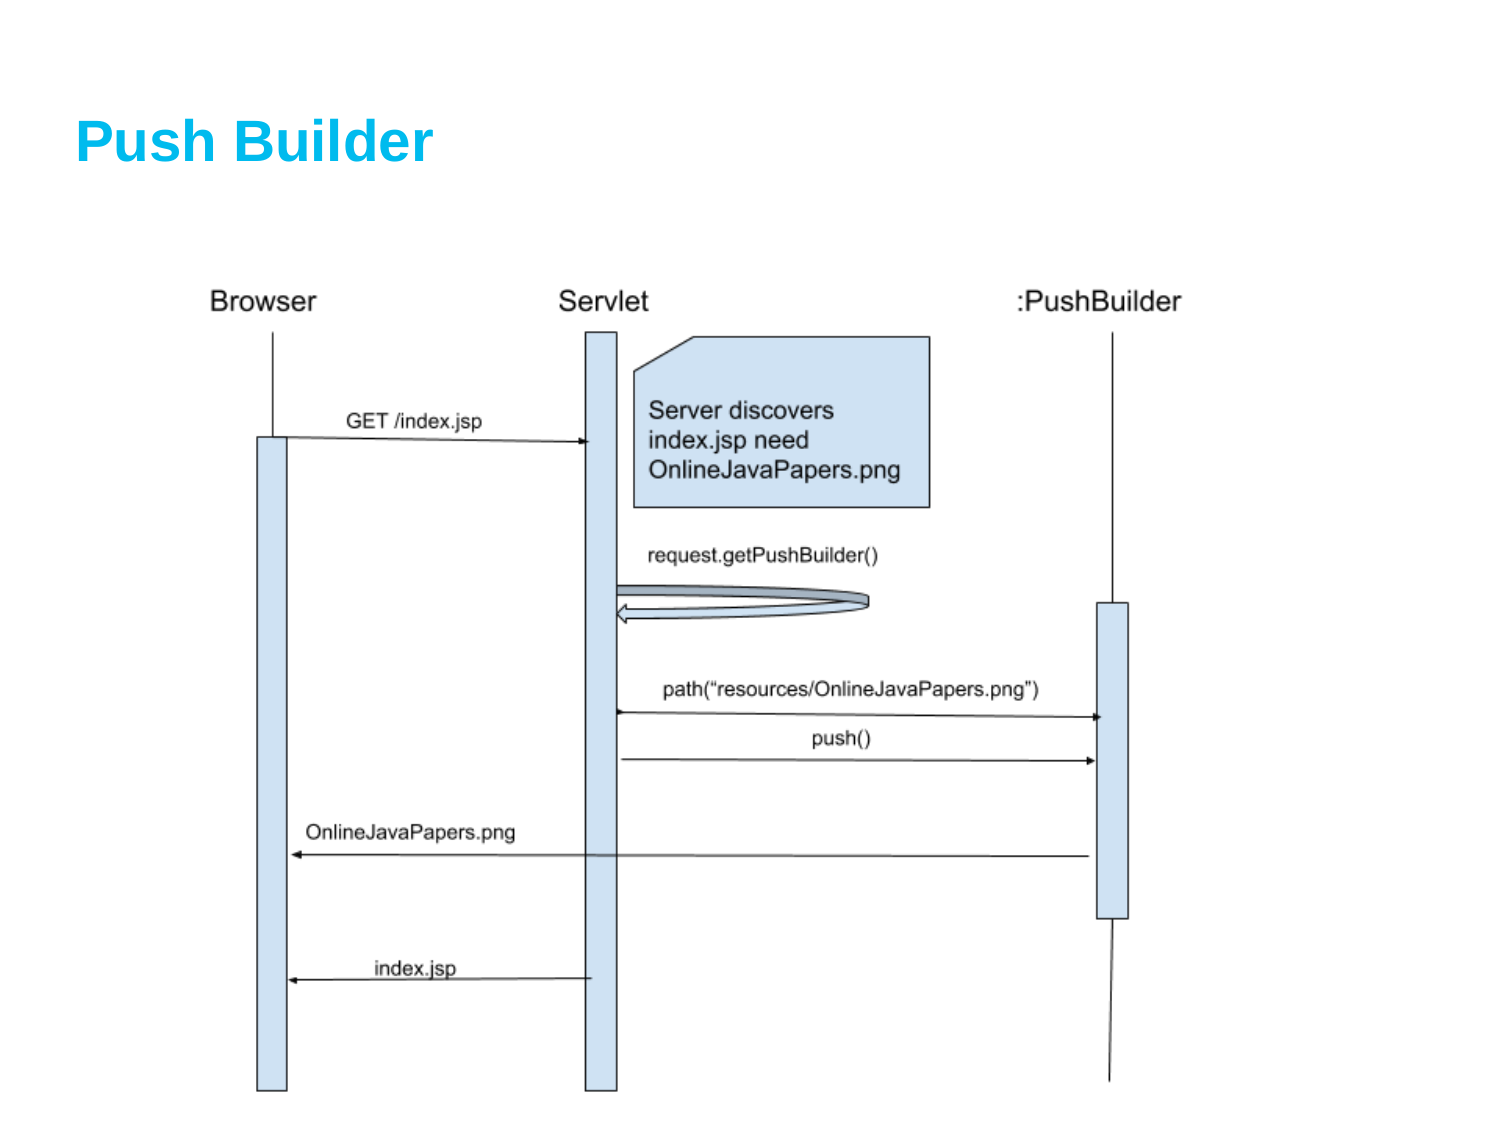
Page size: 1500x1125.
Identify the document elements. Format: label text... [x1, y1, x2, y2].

title Push Builder [75, 30, 1425, 173]
picture [33, 230, 1467, 1095]
